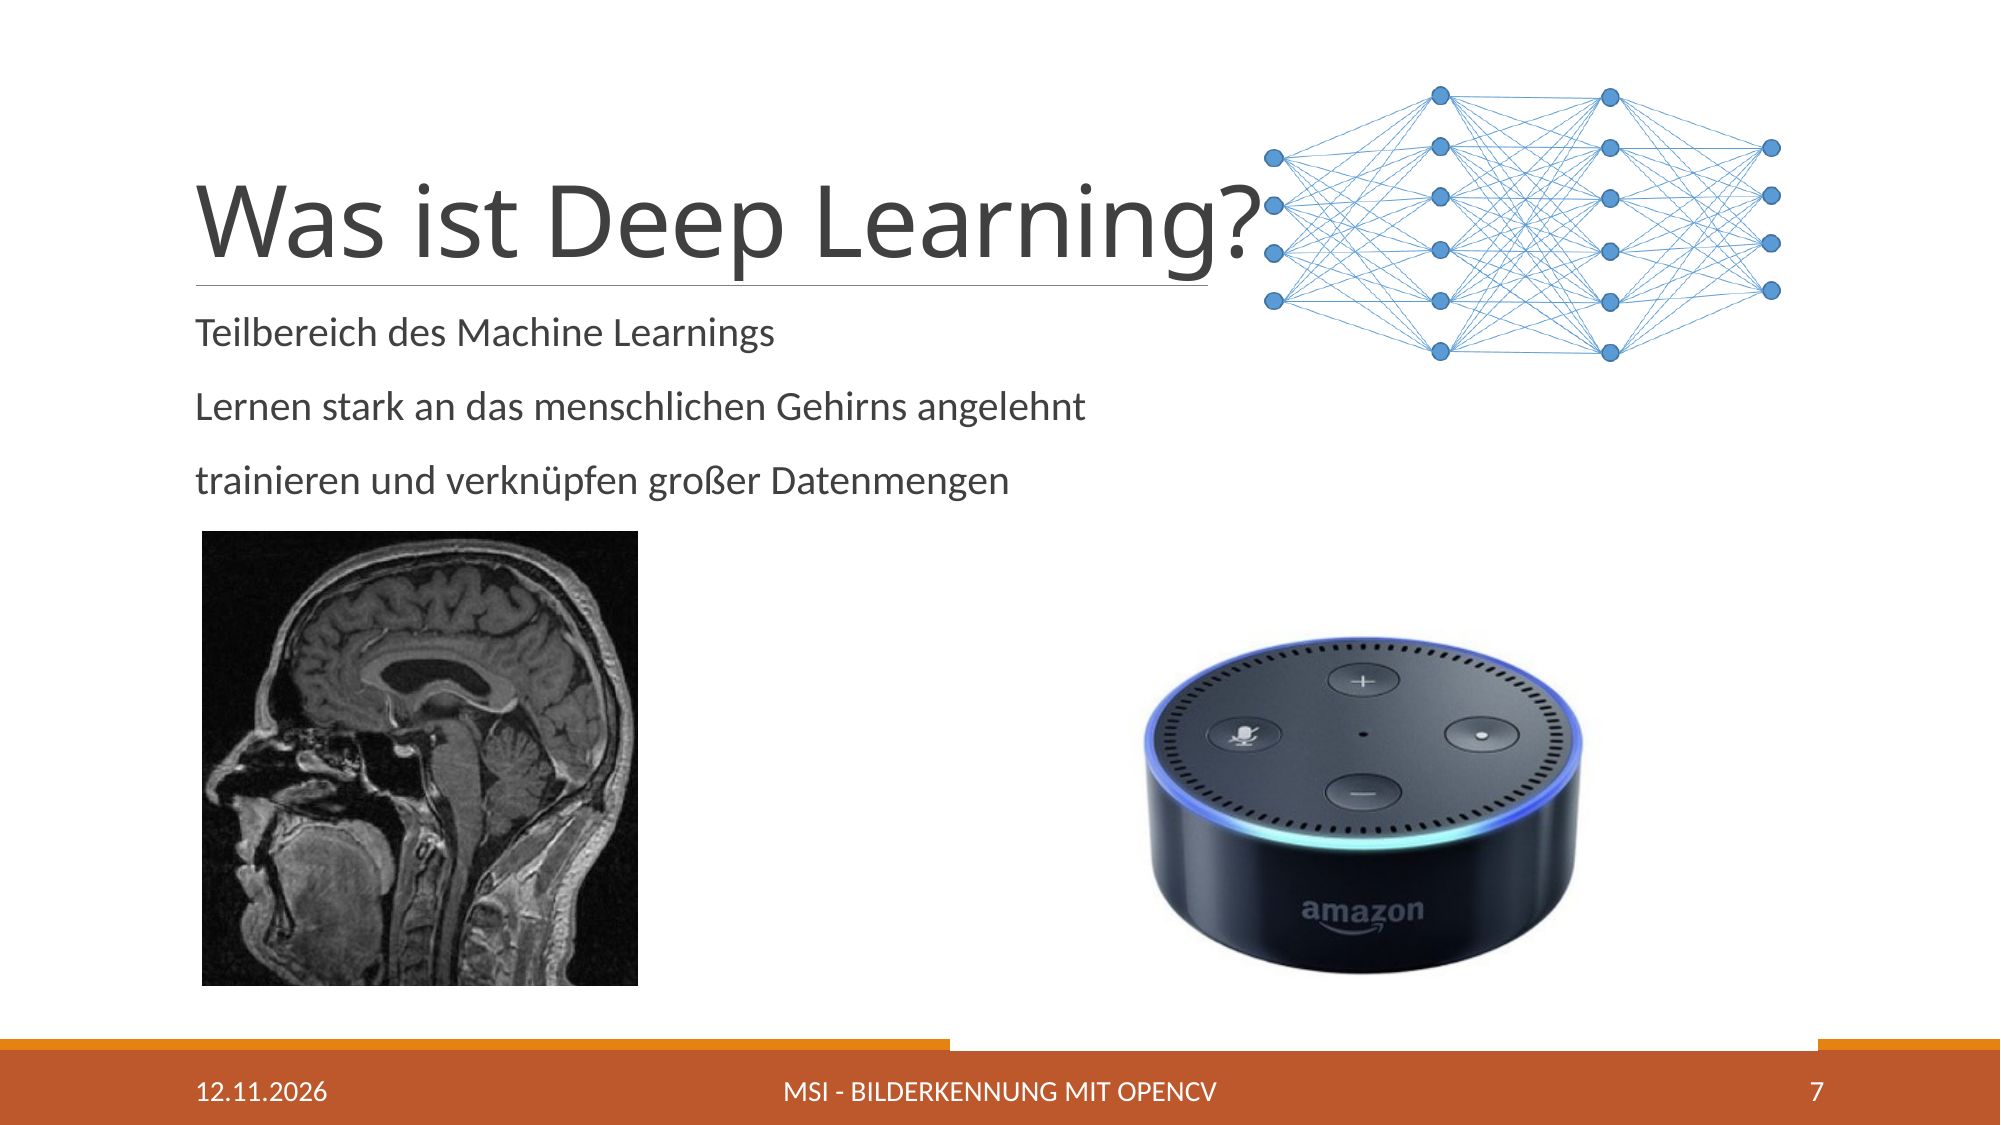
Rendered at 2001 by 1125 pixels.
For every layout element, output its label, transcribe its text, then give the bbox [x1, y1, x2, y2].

footer MSI - Bilderkennung mit OpenCV [604, 1059, 1396, 1120]
title Was ist Deep Learning? [180, 47, 1830, 285]
list Teilbereich des Machine Learnings Lernen stark an das menschlichen Gehirns angelehnt trainieren und verknüpfen großer Datenmengen [180, 302, 1830, 963]
picture [201, 531, 639, 987]
picture [949, 561, 1819, 1052]
picture [1208, 59, 1864, 412]
slide_number 7 [1624, 1059, 1840, 1120]
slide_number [180, 1059, 586, 1120]
